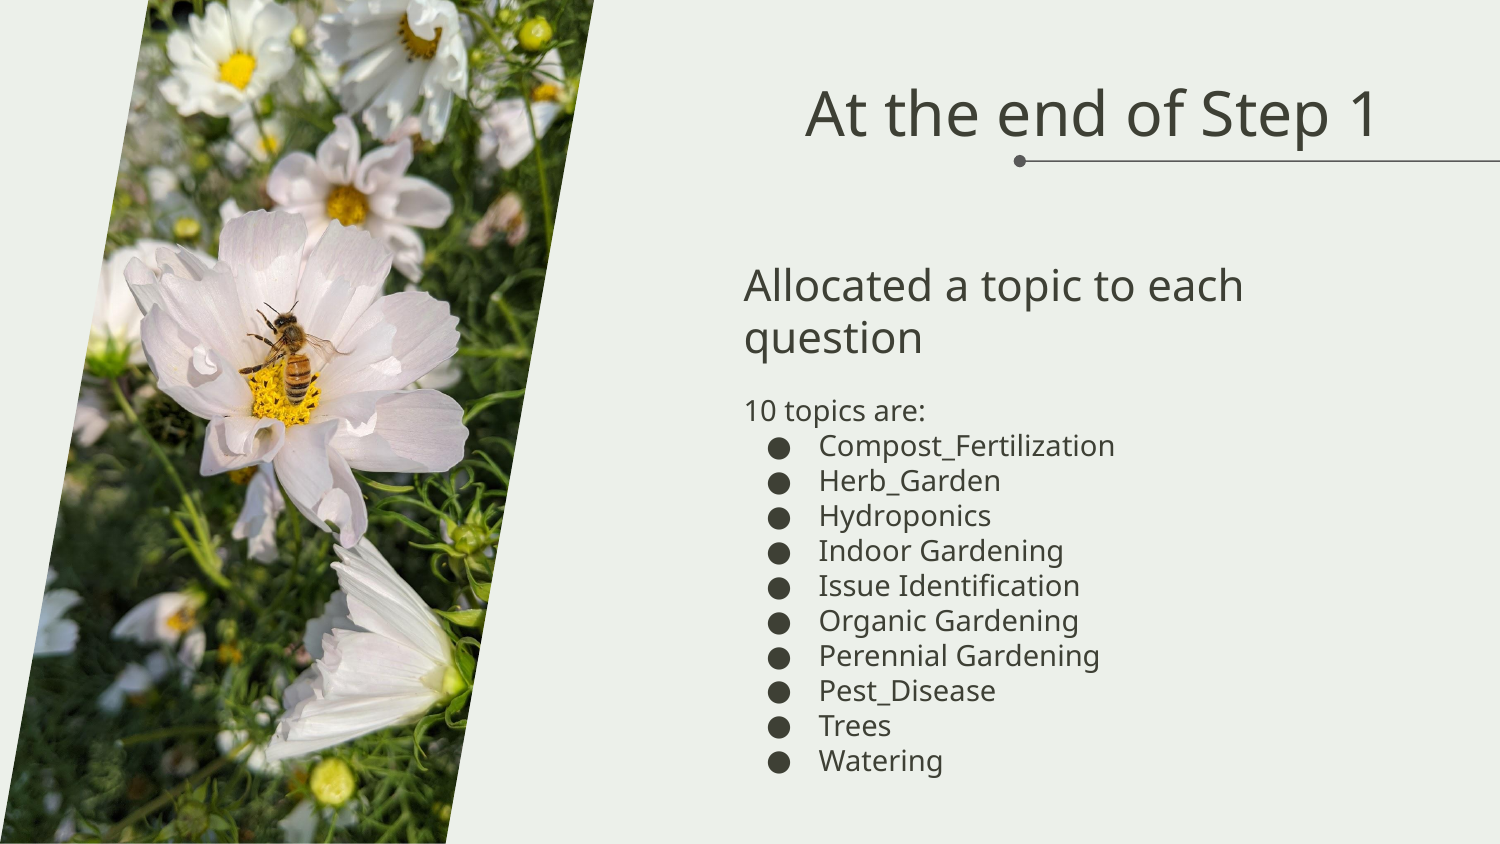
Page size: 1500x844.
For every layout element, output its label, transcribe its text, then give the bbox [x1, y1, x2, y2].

subtitle 10 topics are: Compost_Fertilization Herb_Garden Hydroponics Indoor Gardening Issue Identification Organic Gardening Perennial Gardening Pest_Disease Trees Watering [728, 378, 1174, 658]
picture [0, 0, 595, 844]
title Allocated a topic to each question [728, 258, 1437, 378]
title At the end of Step 1 [599, 59, 1399, 235]
